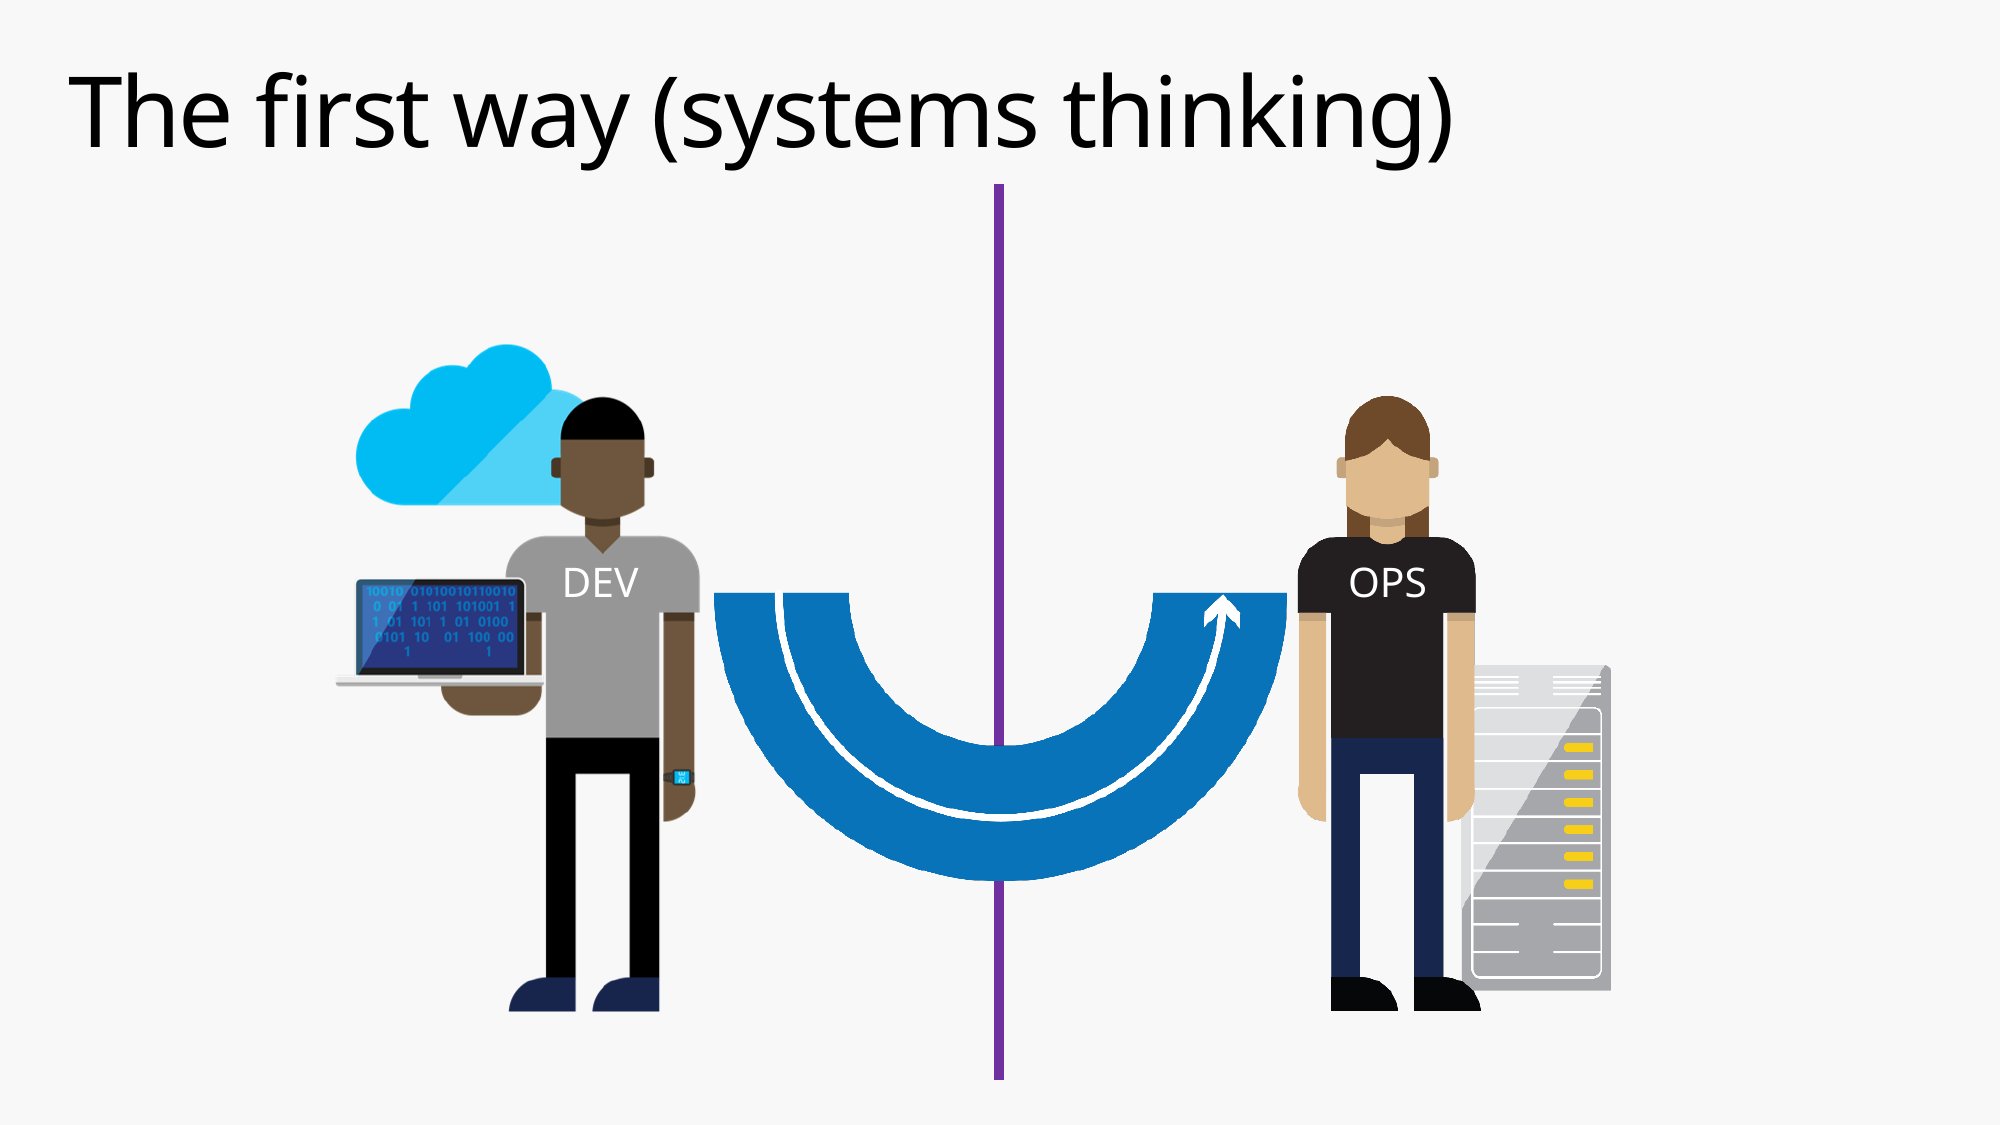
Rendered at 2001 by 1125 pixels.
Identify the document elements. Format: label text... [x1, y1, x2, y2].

picture [1297, 395, 1612, 1011]
title The first way (systems thinking) [44, 47, 1957, 196]
picture [313, 309, 1287, 1037]
